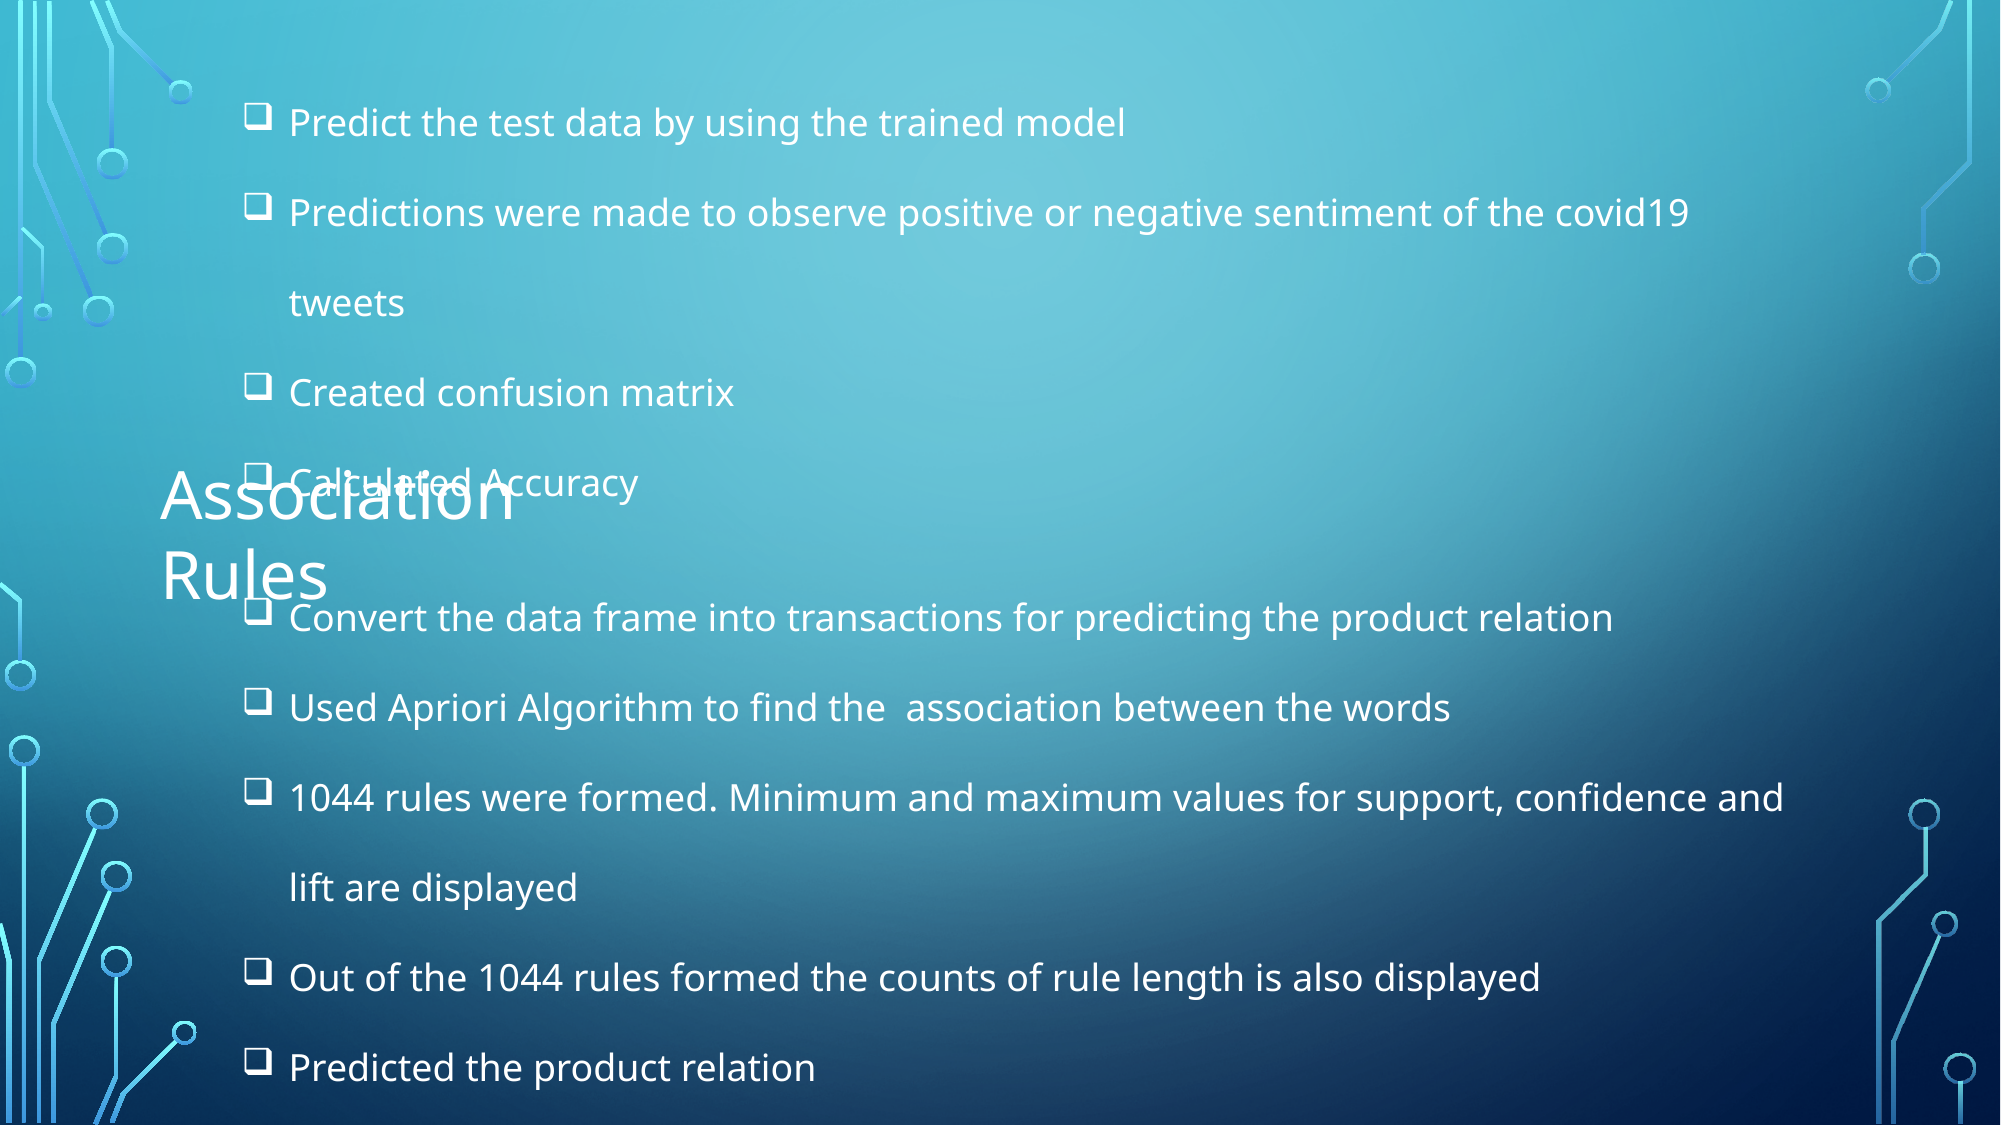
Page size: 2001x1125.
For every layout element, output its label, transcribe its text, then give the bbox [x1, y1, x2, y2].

text_box Predict the test data by using the trained model Predictions were made to observe positive or negative sentiment of the covid19 tweets Created confusion matrix Calculated Accuracy [226, 46, 1831, 512]
text_box Association Rules [145, 445, 664, 621]
text_box Convert the data frame into transactions for predicting the product relation Used Apriori Algorithm to find the association between the words 1044 rules were formed. Minimum and maximum values for support, confidence and lift are displayed Out of the 1044 rules formed the counts of rule length is also displayed Predicted the product relation [226, 541, 1831, 1097]
